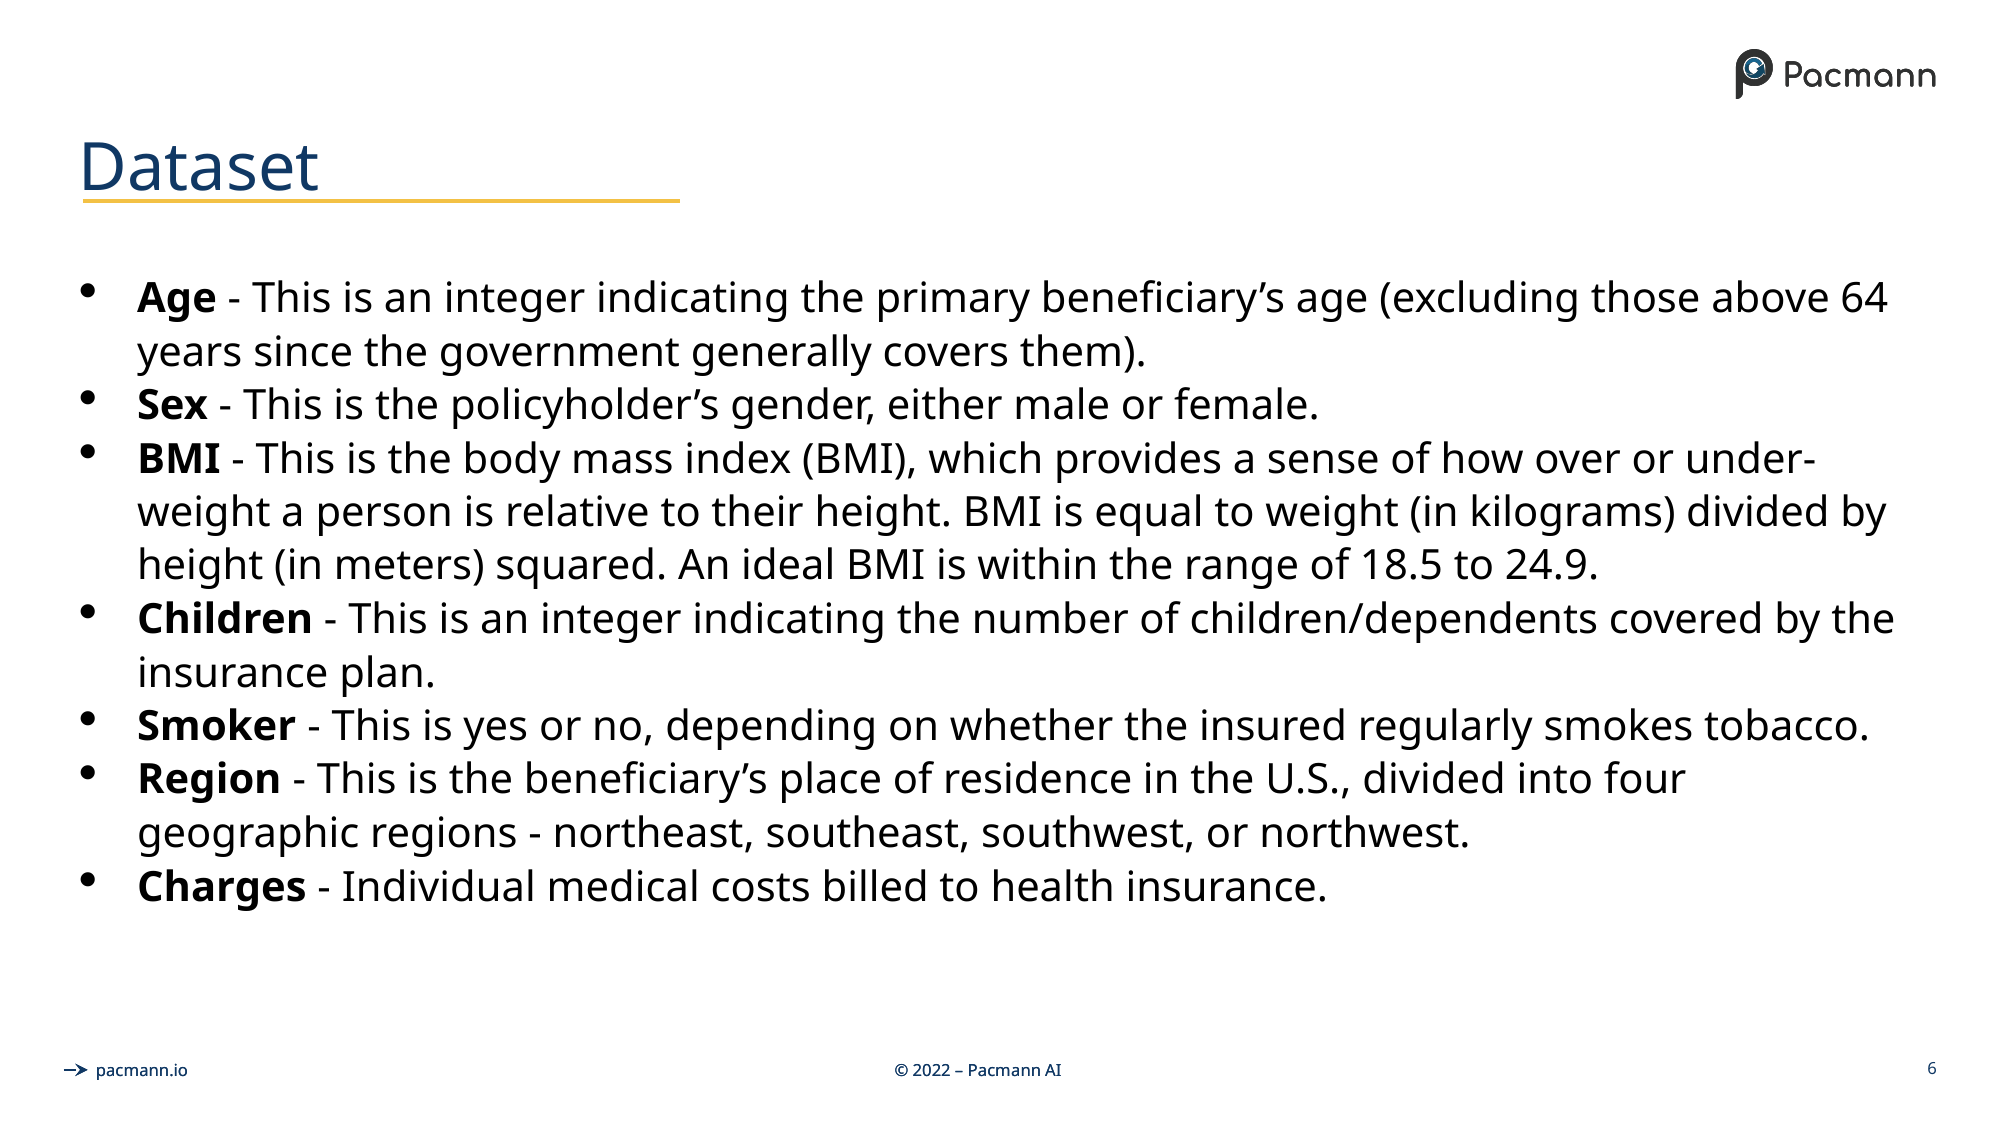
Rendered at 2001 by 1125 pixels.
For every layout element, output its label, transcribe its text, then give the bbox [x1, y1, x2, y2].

picture [1707, 36, 1966, 112]
title Dataset [63, 59, 1935, 278]
text_box Age - This is an integer indicating the primary beneficiary’s age (excluding those above 64 years since the government generally covers them). Sex - This is the policyholder’s gender, either male or female. BMI - This is the body mass index (BMI), which provides a sense of how over or under-weight a person is relative to their height. BMI is equal to weight (in kilograms) divided by height (in meters) squared. An ideal BMI is within the range of 18.5 to 24.9. Children - This is an integer indicating the number of children/dependents covered by the insurance plan. Smoker - This is yes or no, depending on whether the insured regularly smokes tobacco. Region - This is the beneficiary’s place of residence in the U.S., divided into four geographic regions - northeast, southeast, southwest, or northwest. Charges - Individual medical costs billed to health insurance. [65, 259, 1934, 917]
